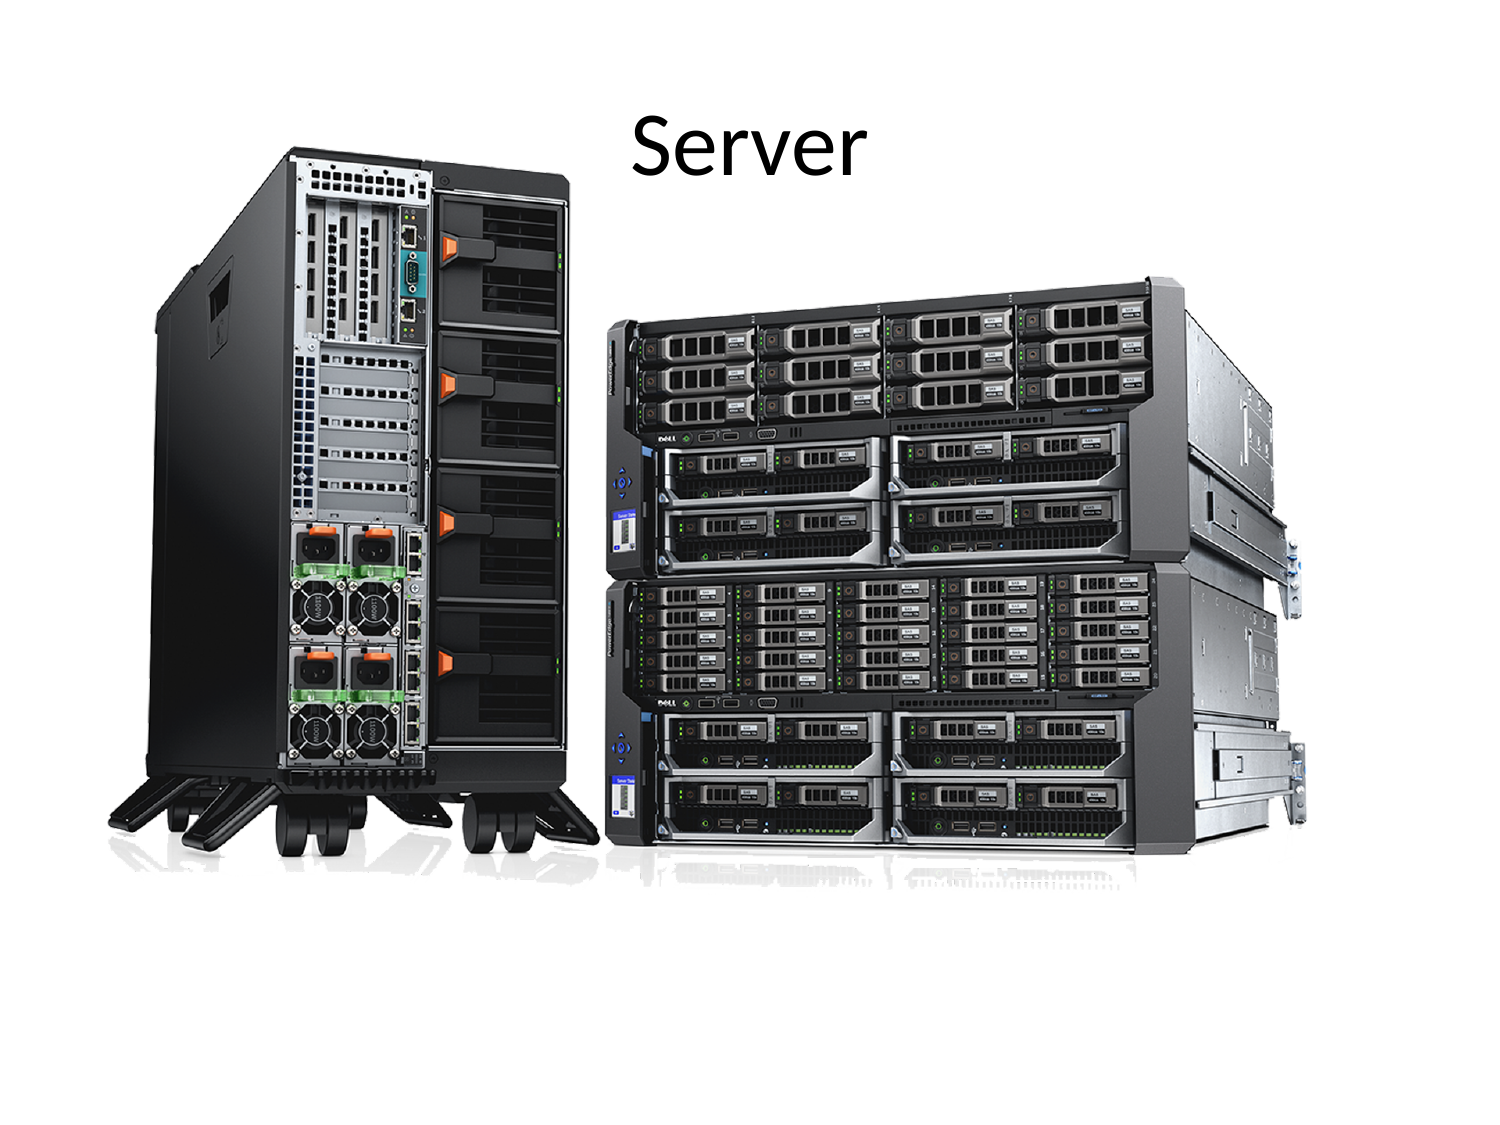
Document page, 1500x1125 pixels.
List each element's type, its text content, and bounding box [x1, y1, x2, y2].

title Server [75, 45, 1425, 233]
picture [0, 51, 1398, 915]
